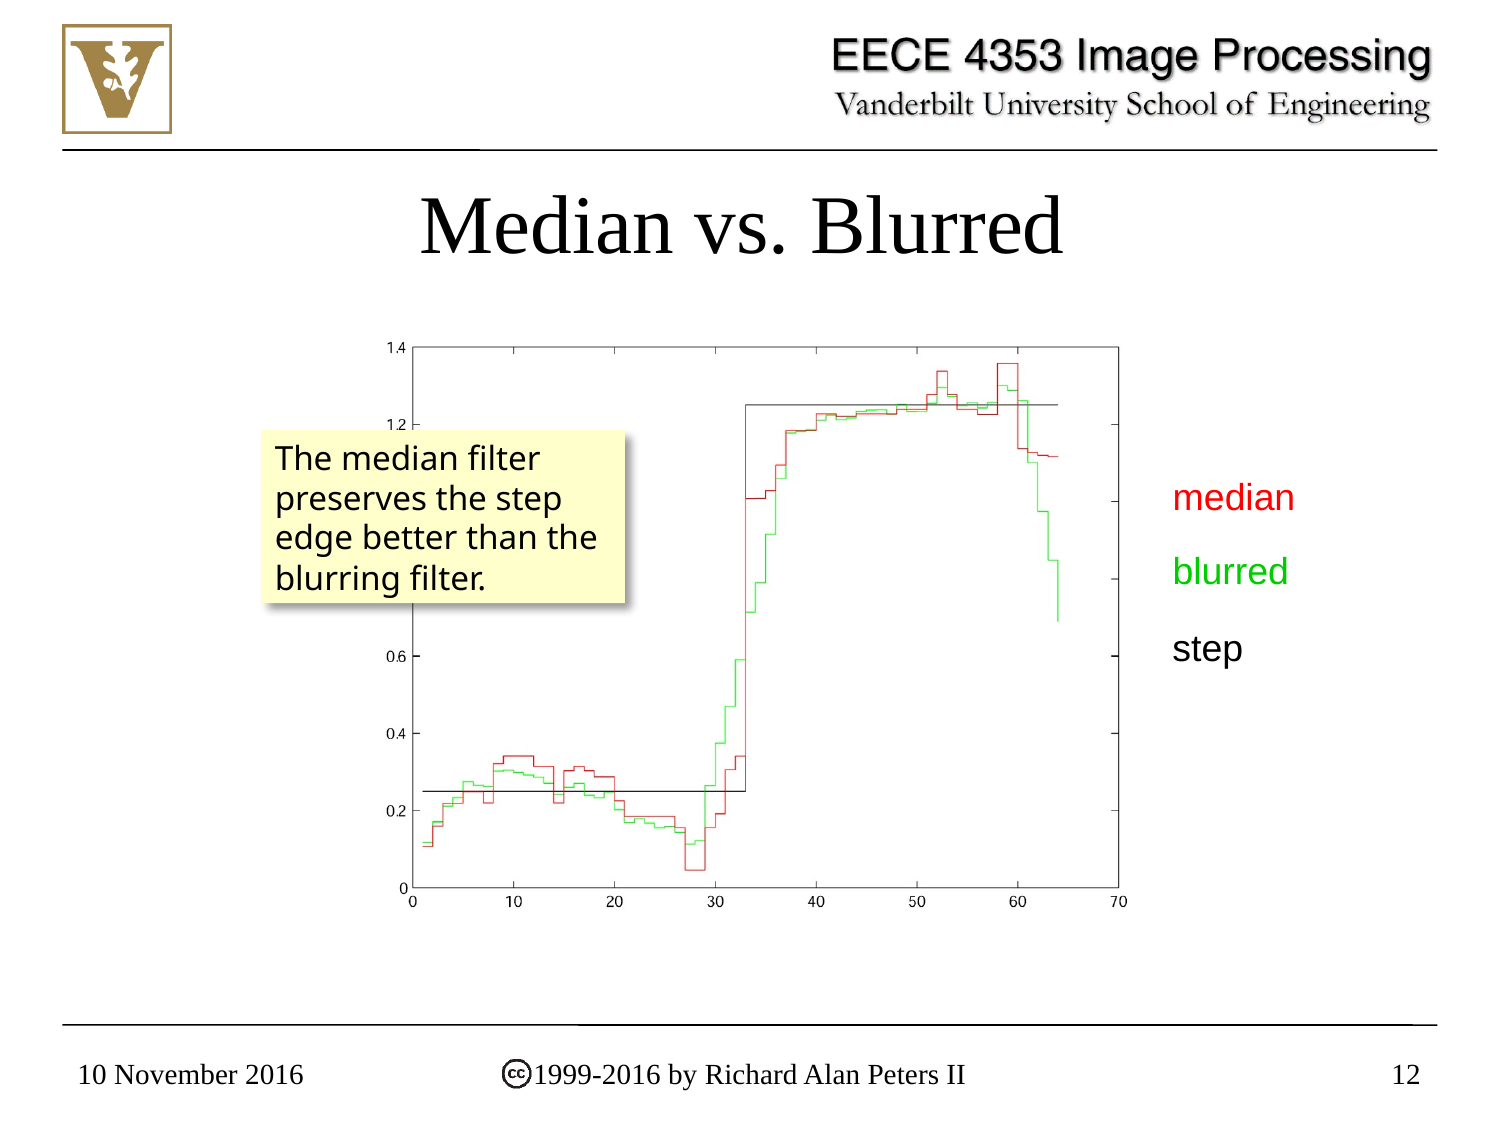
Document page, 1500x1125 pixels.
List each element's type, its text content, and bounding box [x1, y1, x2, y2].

picture [826, 25, 1436, 133]
text_box step [1210, 617, 1257, 677]
slide_number 12 [1098, 1042, 1436, 1103]
text_box median [1210, 466, 1309, 525]
footer 1999-2016 by Richard Alan Peters II [496, 1042, 1004, 1103]
text_box The median filter preserves the step edge better than the blurring filter. [261, 430, 289, 604]
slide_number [62, 1042, 400, 1103]
text_box blurred [1210, 540, 1303, 599]
title Median vs. Blurred [404, 112, 1081, 295]
picture [62, 24, 172, 134]
picture [294, 297, 1206, 961]
